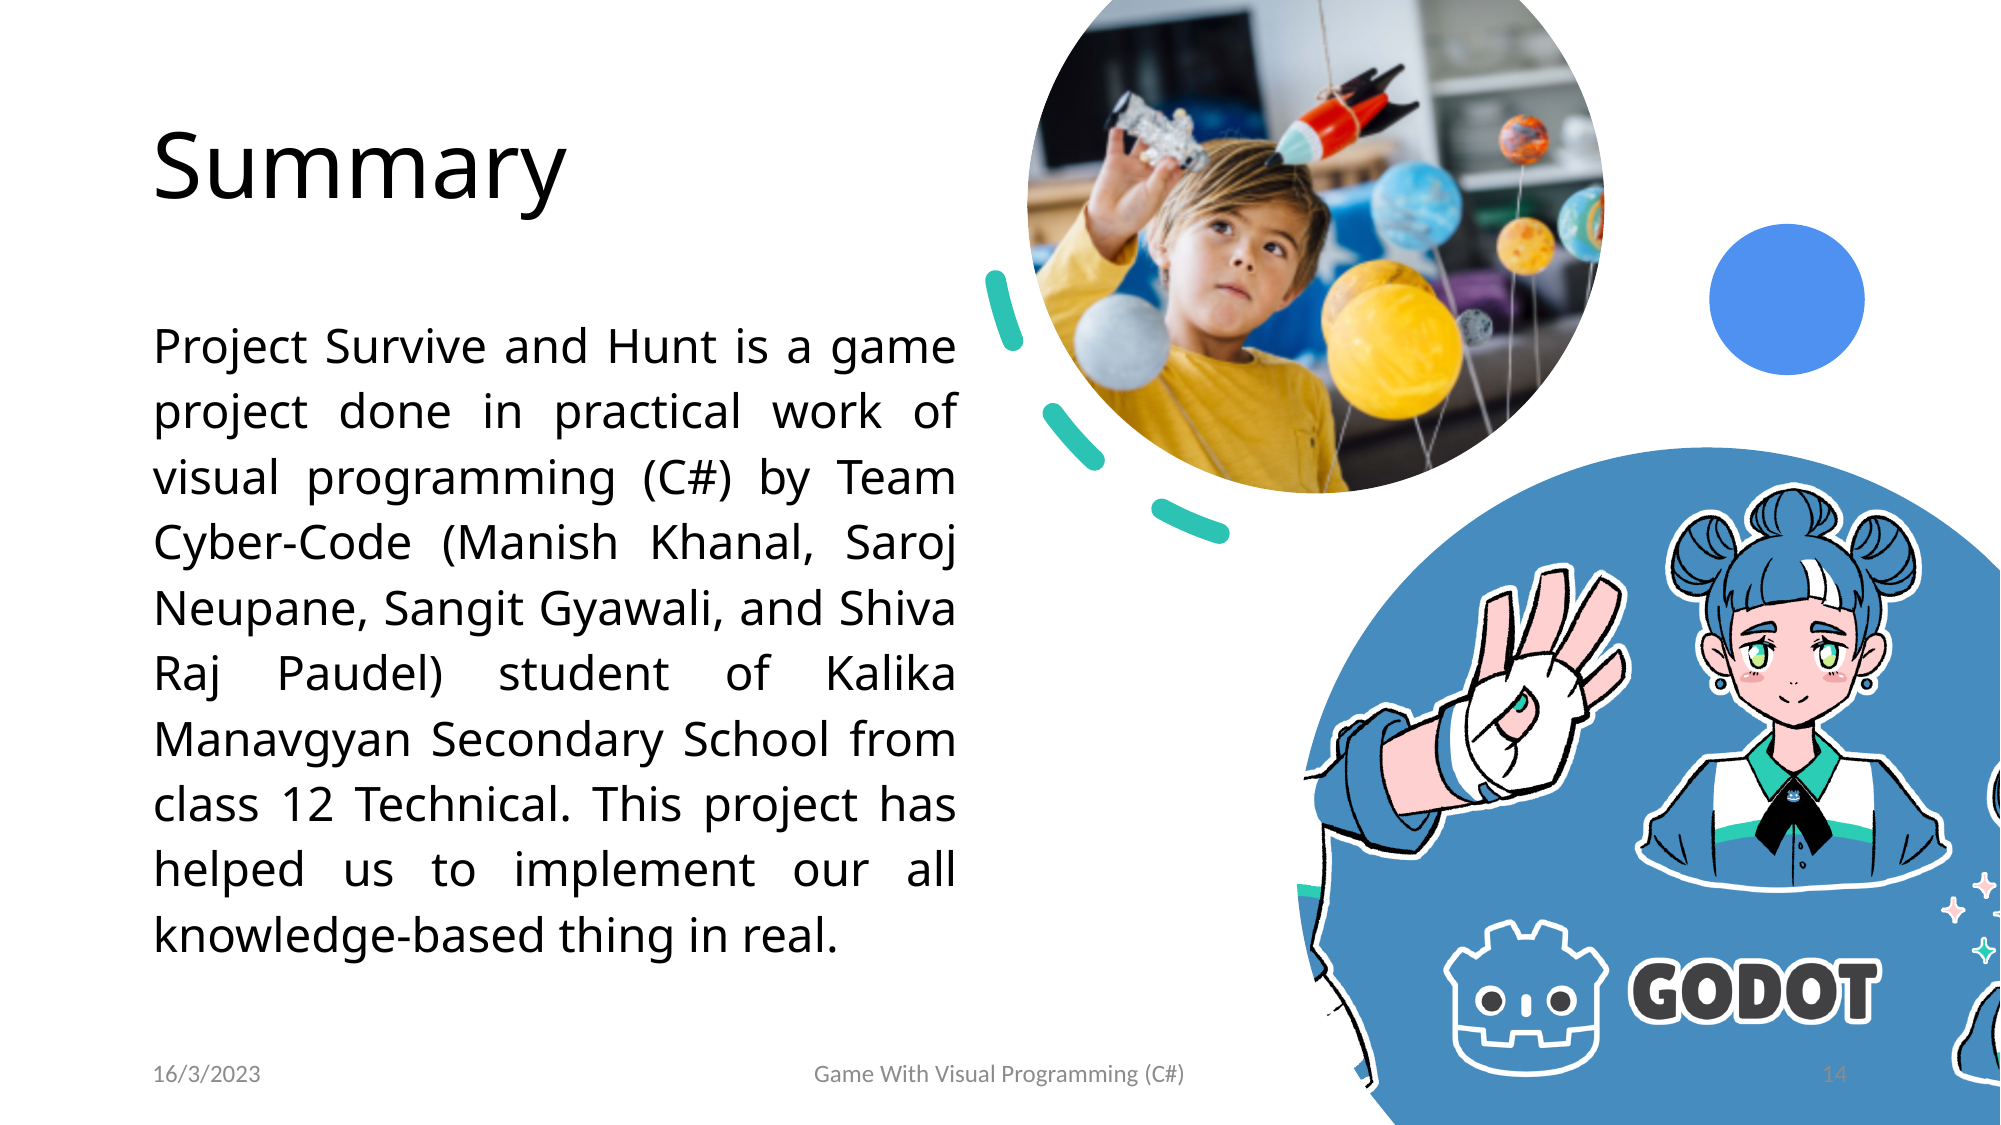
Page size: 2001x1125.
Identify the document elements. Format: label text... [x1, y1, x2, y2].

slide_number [137, 1042, 588, 1103]
footer Game With Visual Programming (C#) [662, 1042, 1296, 1103]
picture [1027, 0, 2000, 1125]
list Project Survive and Hunt is a game project done in practical work of visual programming (C#) by Team Cyber-Code (Manish Khanal, Saroj Neupane, Sangit Gyawali, and Shiva Raj Paudel) student of Kalika Manavgyan Secondary School from class 12 Technical. This project has helped us to implement our all knowledge-based thing in real. [138, 299, 974, 1014]
title Summary [138, 60, 978, 278]
